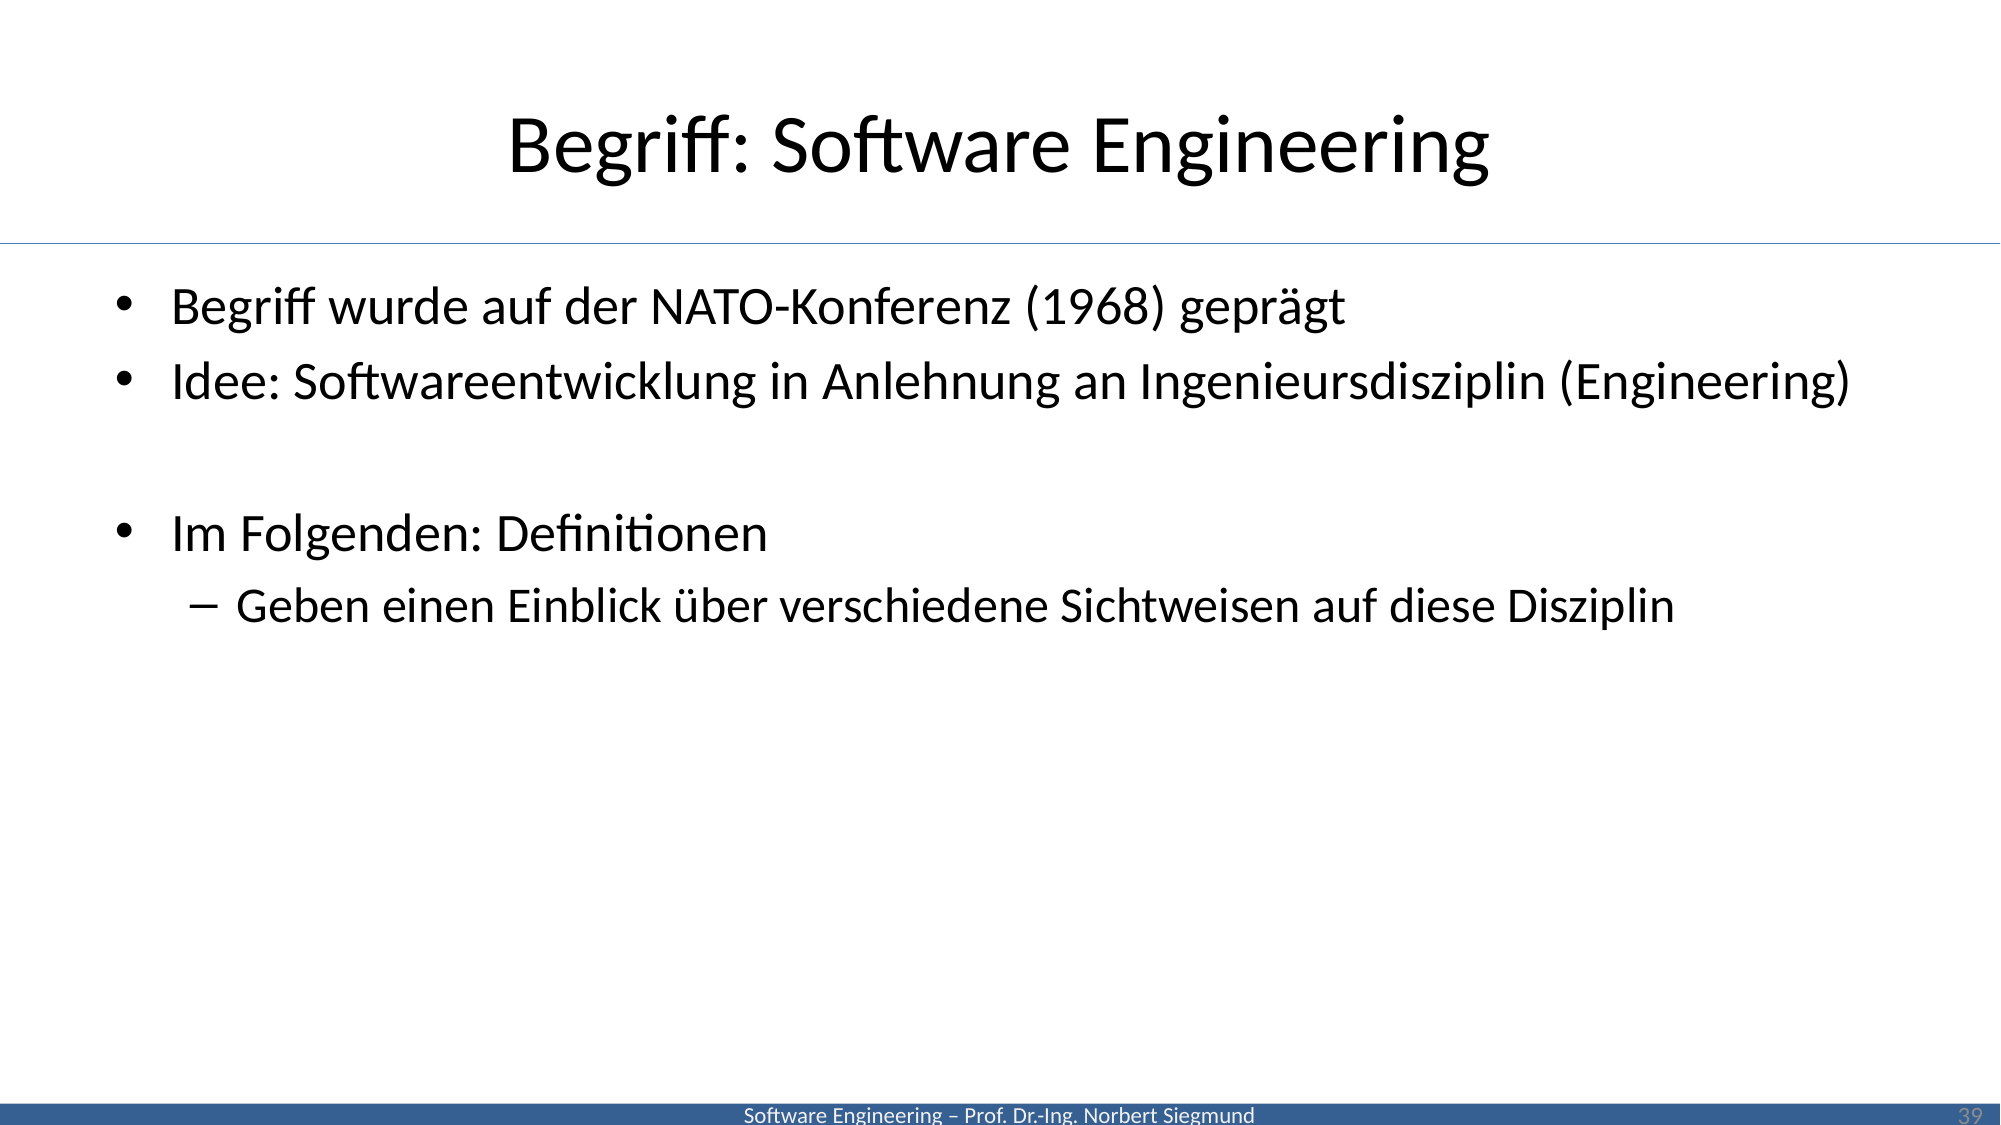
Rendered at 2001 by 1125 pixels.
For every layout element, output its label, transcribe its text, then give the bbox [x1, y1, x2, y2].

slide_number 39 [1531, 1084, 1999, 1125]
list Begriff wurde auf der NATO-Konferenz (1968) geprägt Idee: Softwareentwicklung in Anlehnung an Ingenieursdisziplin (Engineering) Im Folgenden: Definitionen Geben einen Einblick über verschiedene Sichtweisen auf diese Disziplin [99, 262, 1993, 1104]
title Begriff: Software Engineering [99, 45, 1900, 233]
